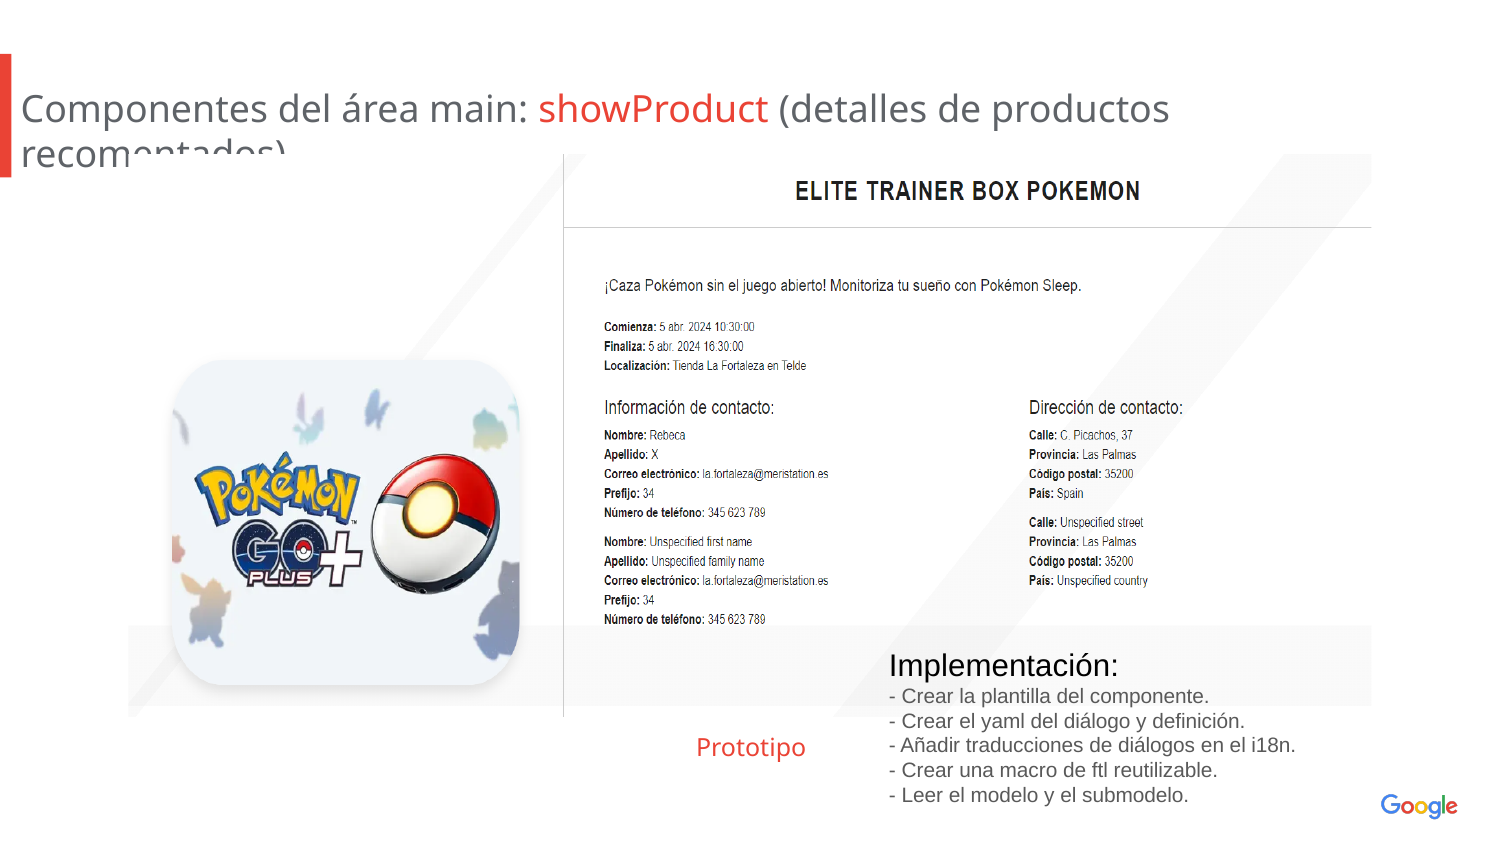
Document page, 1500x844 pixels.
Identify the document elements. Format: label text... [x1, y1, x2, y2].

text_box Prototipo [671, 724, 832, 771]
text_box Componentes del área main: showProduct (detalles de productos recomentados). [20, 70, 1471, 191]
text_box Implementación: - Crear la plantilla del componente. - Crear el yaml del diálogo y definición. - Añadir traducciones de diálogos en el i18n. - Crear una macro de ftl reutilizable. - Leer el modelo y el submodelo. [873, 724, 1321, 798]
picture [128, 153, 1372, 717]
picture [1381, 794, 1458, 820]
